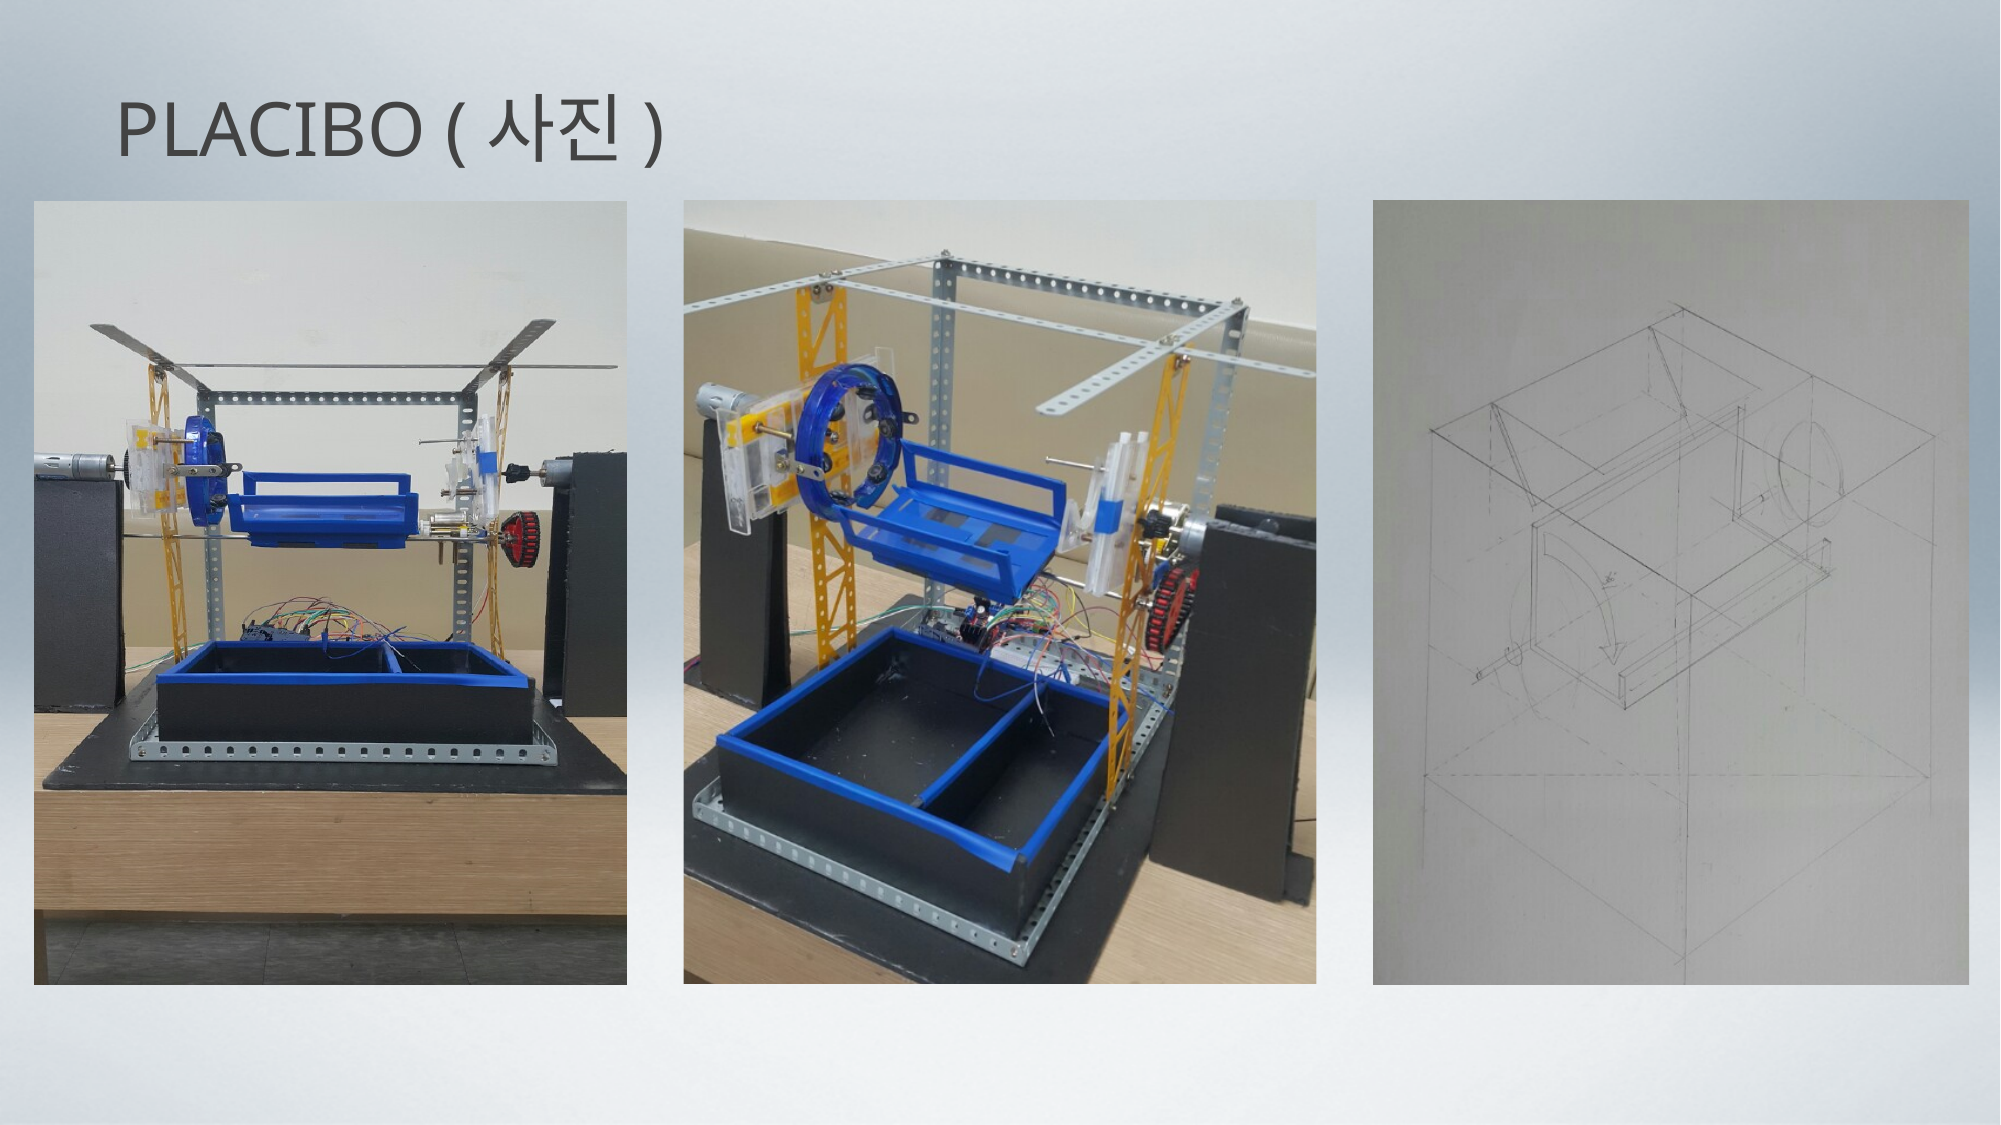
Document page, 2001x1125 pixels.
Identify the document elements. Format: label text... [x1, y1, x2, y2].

picture [1372, 199, 1970, 986]
picture [683, 199, 1317, 985]
title PLACIBO (사진) [99, 50, 1900, 202]
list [34, 201, 628, 985]
